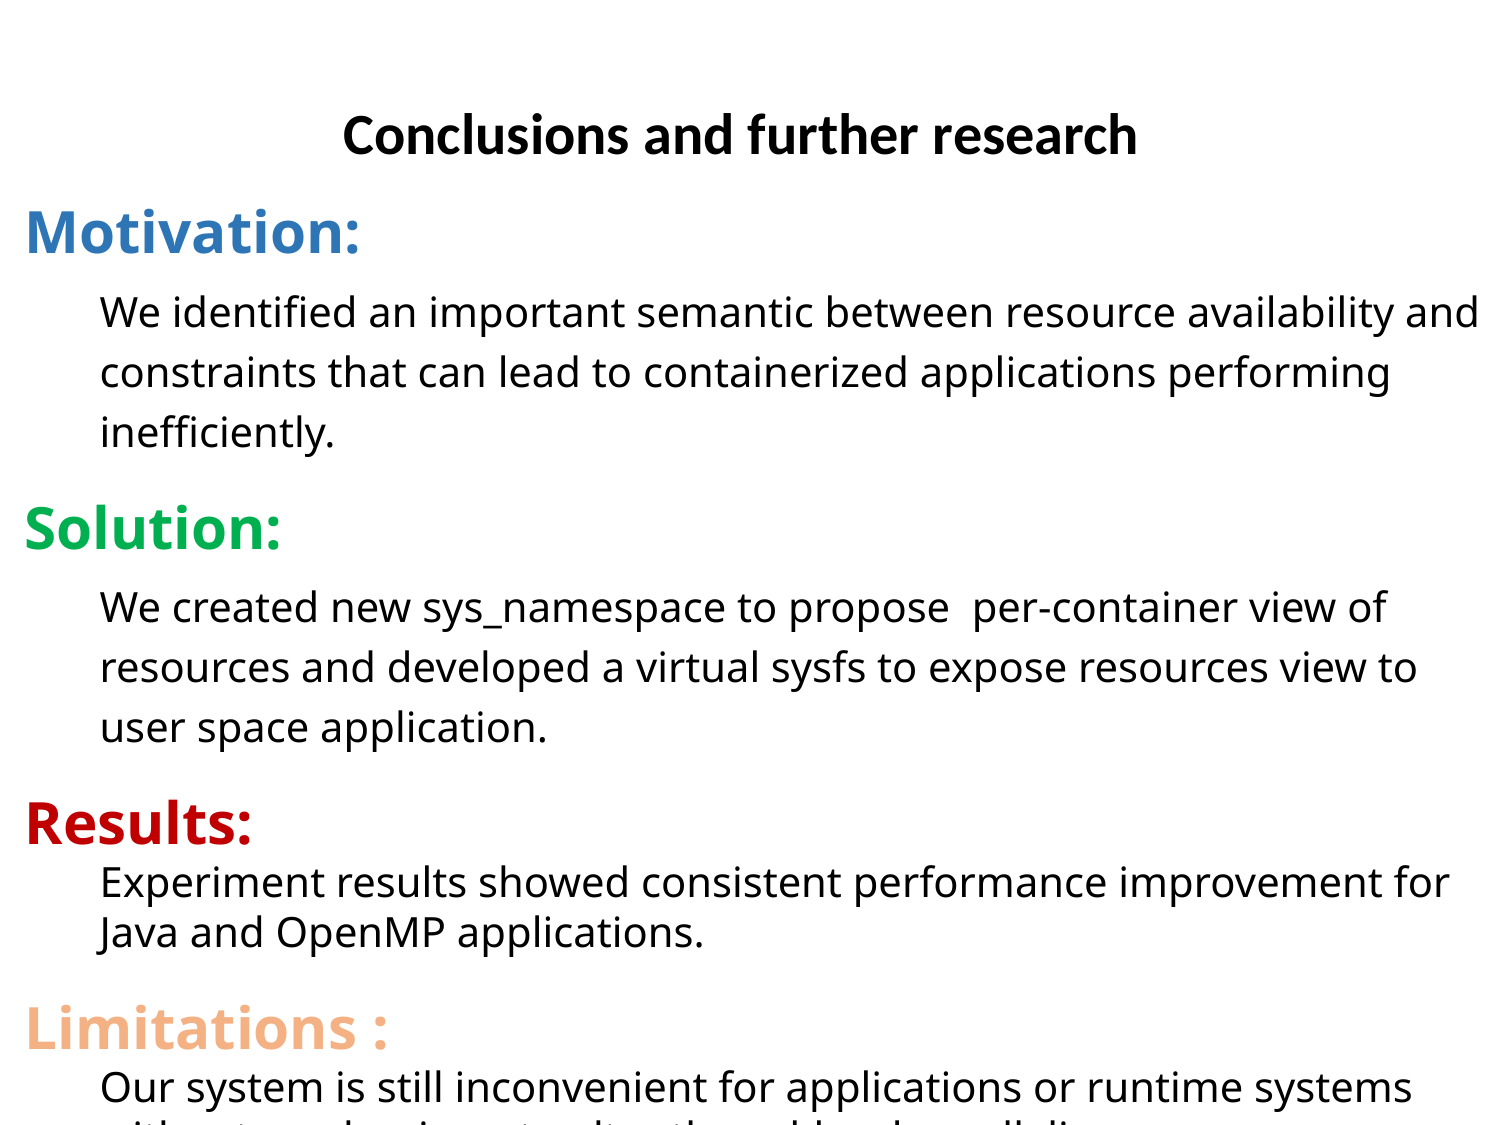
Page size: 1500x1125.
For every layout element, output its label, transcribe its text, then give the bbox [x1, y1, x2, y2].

text_box Conclusions and further research [328, 88, 1268, 174]
text_box Motivation: We identified an important semantic between resource availability and constraints that can lead to containerized applications performing inefficiently. Solution: We created new sys_namespace to propose per-container view of resources and developed a virtual sysfs to expose resources view to user space application. Results: Experiment results showed consistent performance improvement for Java and OpenMP applications. Limitations : Our system is still inconvenient for applications or runtime systems without mechanisms to alter thread-level parallelism or memory allocation at runtime. [9, 174, 1500, 1125]
